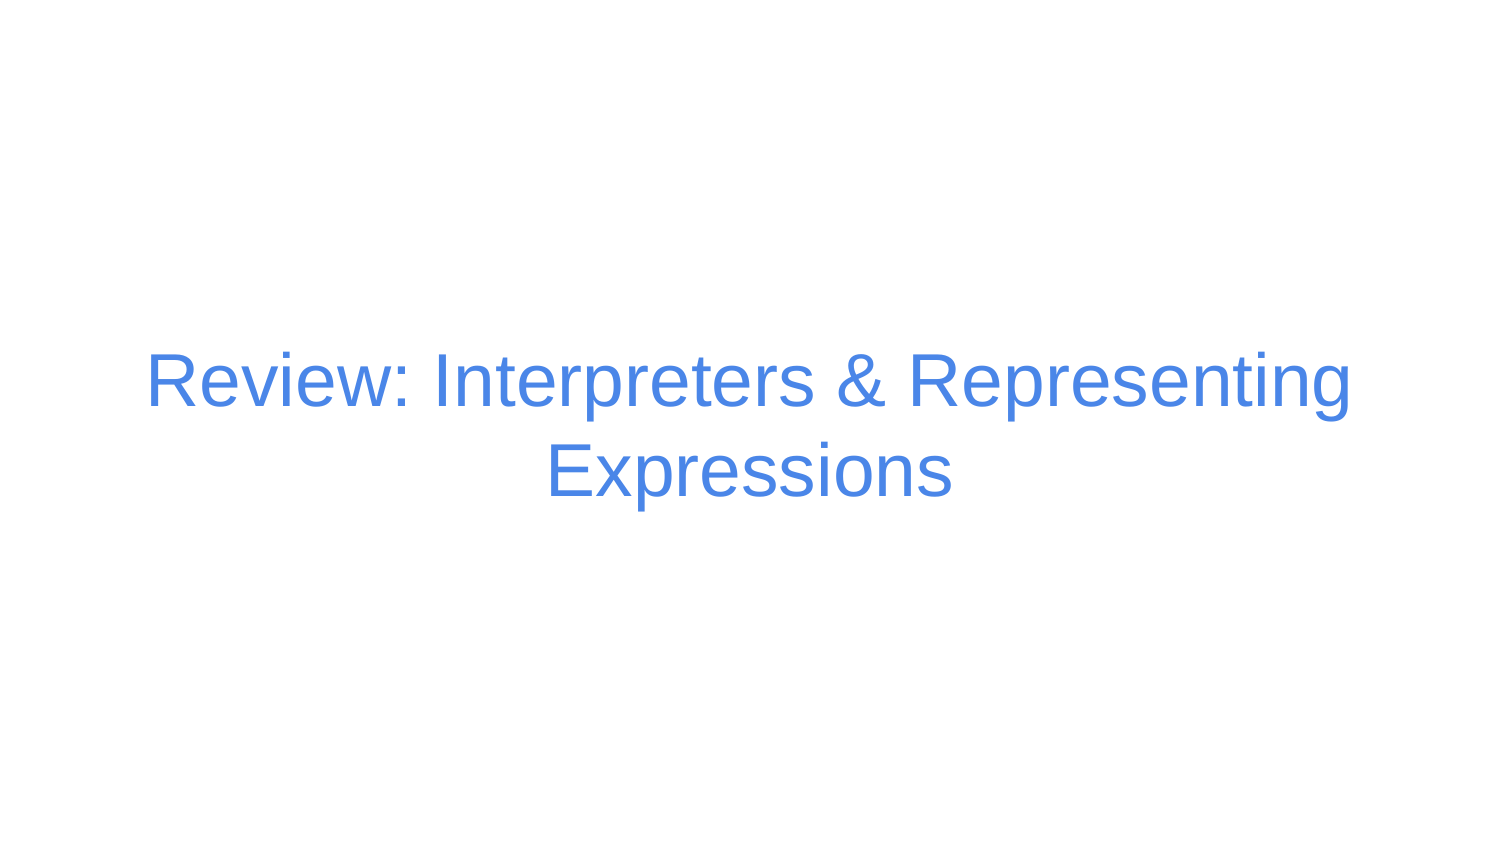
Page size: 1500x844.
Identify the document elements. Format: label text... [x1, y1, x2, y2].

title Review: Interpreters & Representing Expressions [51, 352, 1449, 491]
